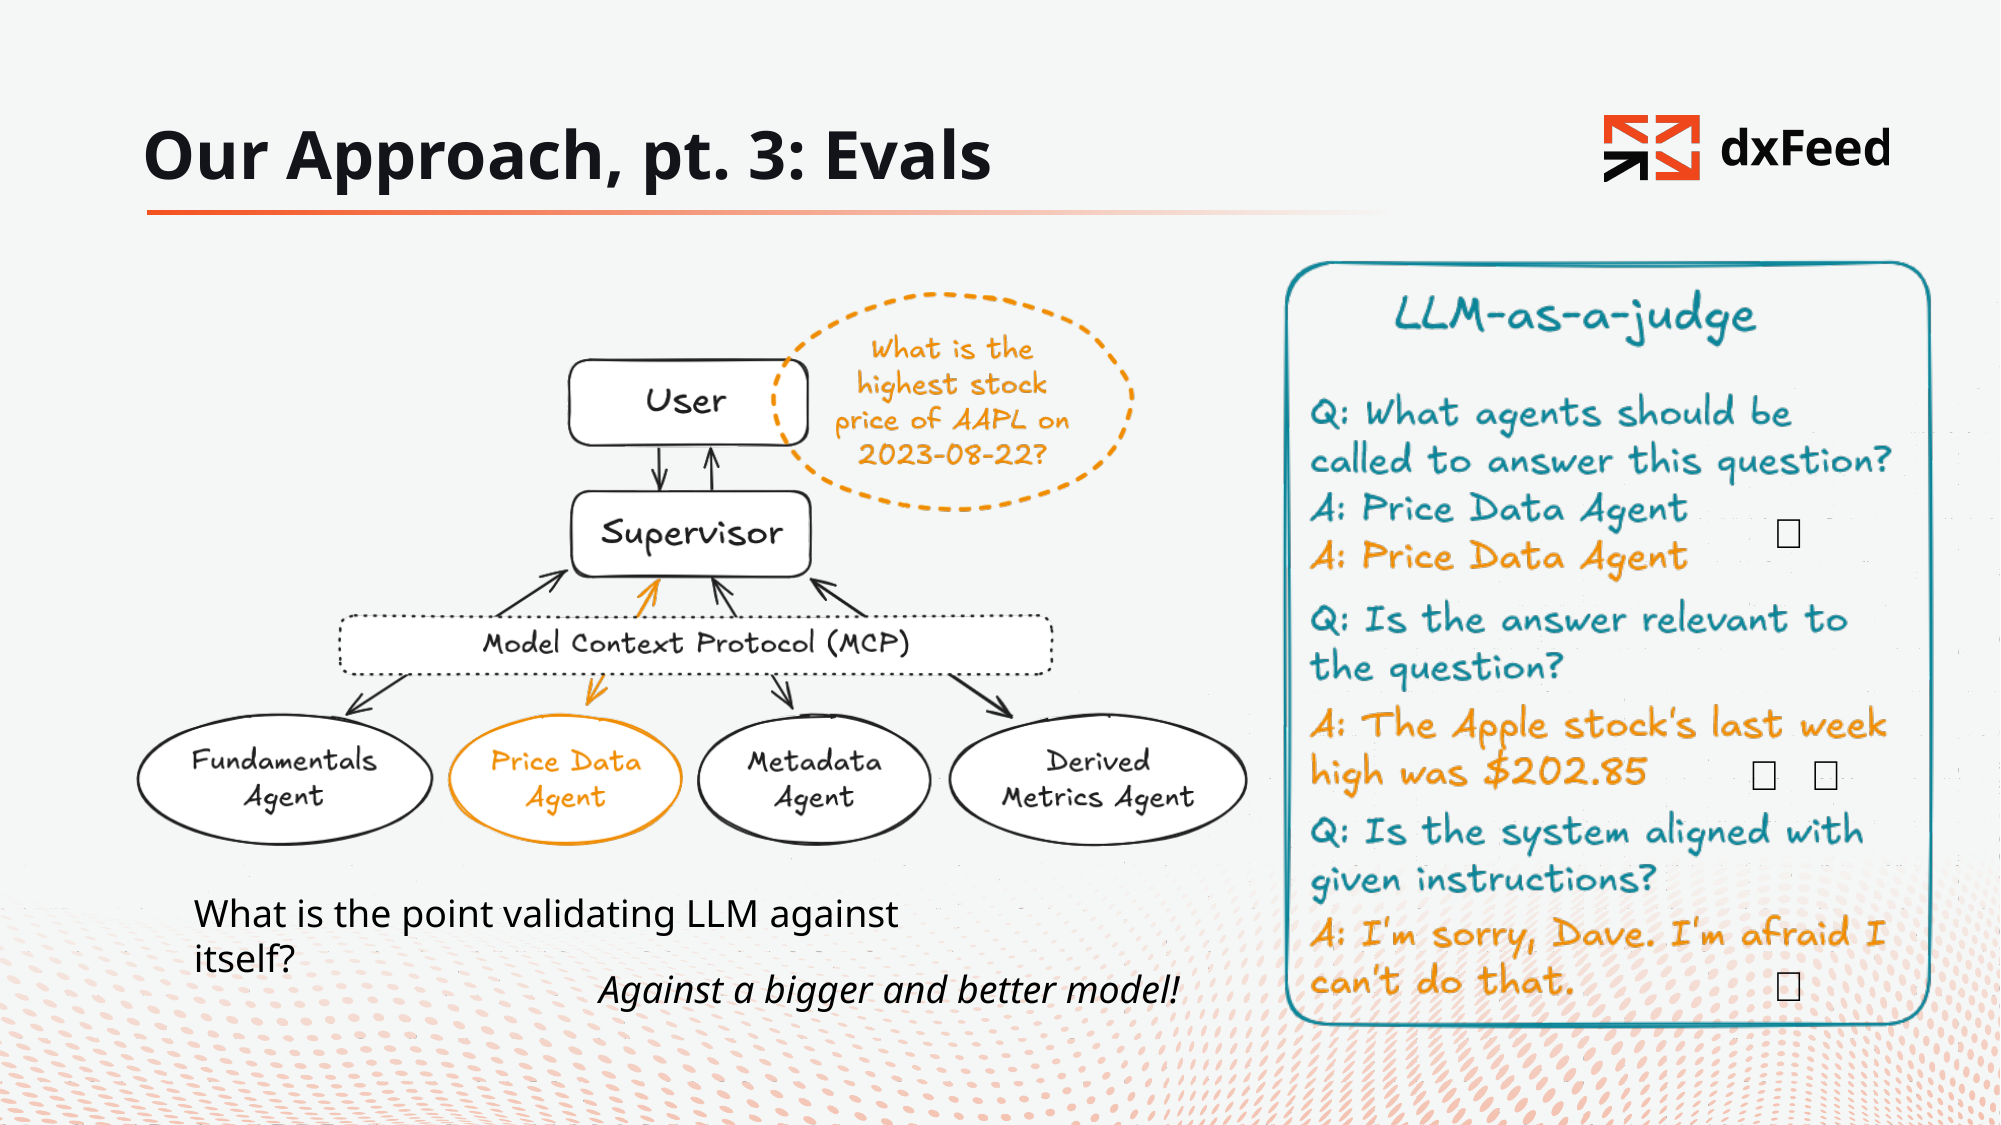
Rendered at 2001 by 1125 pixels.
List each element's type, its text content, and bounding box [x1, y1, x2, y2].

title Our Approach, pt. 3: Evals [127, 98, 1569, 245]
text_box Against a bigger and better model! [584, 951, 1203, 1027]
picture [0, 0, 2000, 1125]
text_box What is the point validating LLM against itself? [178, 875, 1000, 996]
